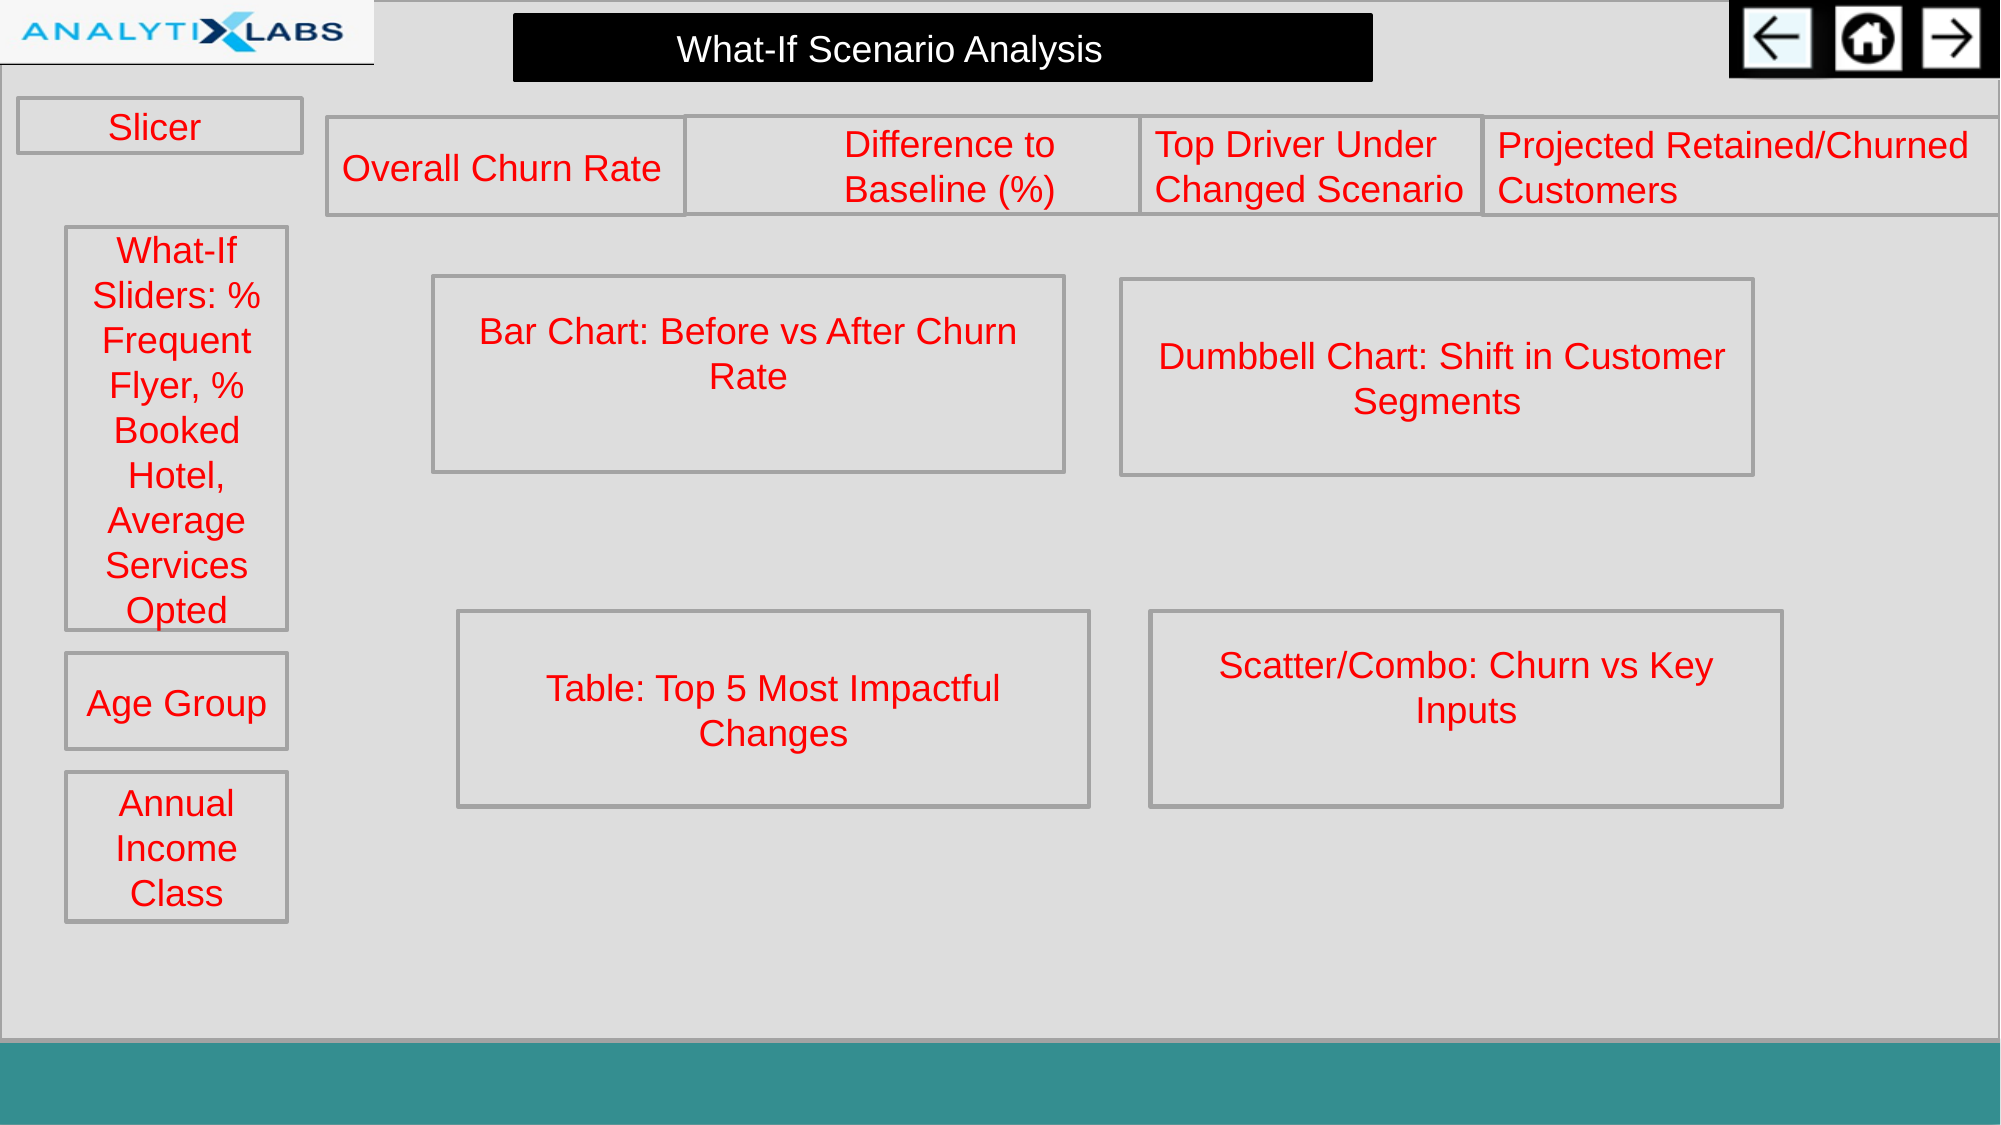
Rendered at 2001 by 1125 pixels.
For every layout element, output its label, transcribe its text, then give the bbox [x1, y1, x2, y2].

text_box Slicer [16, 96, 304, 155]
text_box [0, 0, 2000, 1043]
text_box Top Driver Under Changed Scenario [1138, 114, 1485, 216]
text_box Table: Top 5 Most Impactful Changes [456, 609, 1091, 809]
text_box Projected Retained/Churned Customers [1480, 115, 2000, 217]
text_box What-If Scenario Analysis [513, 13, 1373, 82]
text_box Scatter/Combo: Churn vs Key Inputs [1148, 609, 1784, 809]
text_box Dumbbell Chart: Shift in Customer Segments [1119, 277, 1755, 477]
text_box Overall Churn Rate [325, 115, 687, 217]
text_box Age Group [64, 651, 289, 751]
text_box What-If Sliders: % Frequent Flyer, % Booked Hotel, Average Services Opted [64, 225, 289, 632]
text_box Bar Chart: Before vs After Churn Rate [431, 274, 1066, 474]
picture [1729, 0, 2000, 80]
picture [0, 0, 374, 65]
text_box Difference to Baseline (%) [683, 114, 1138, 216]
text_box Annual Income Class [64, 770, 289, 924]
